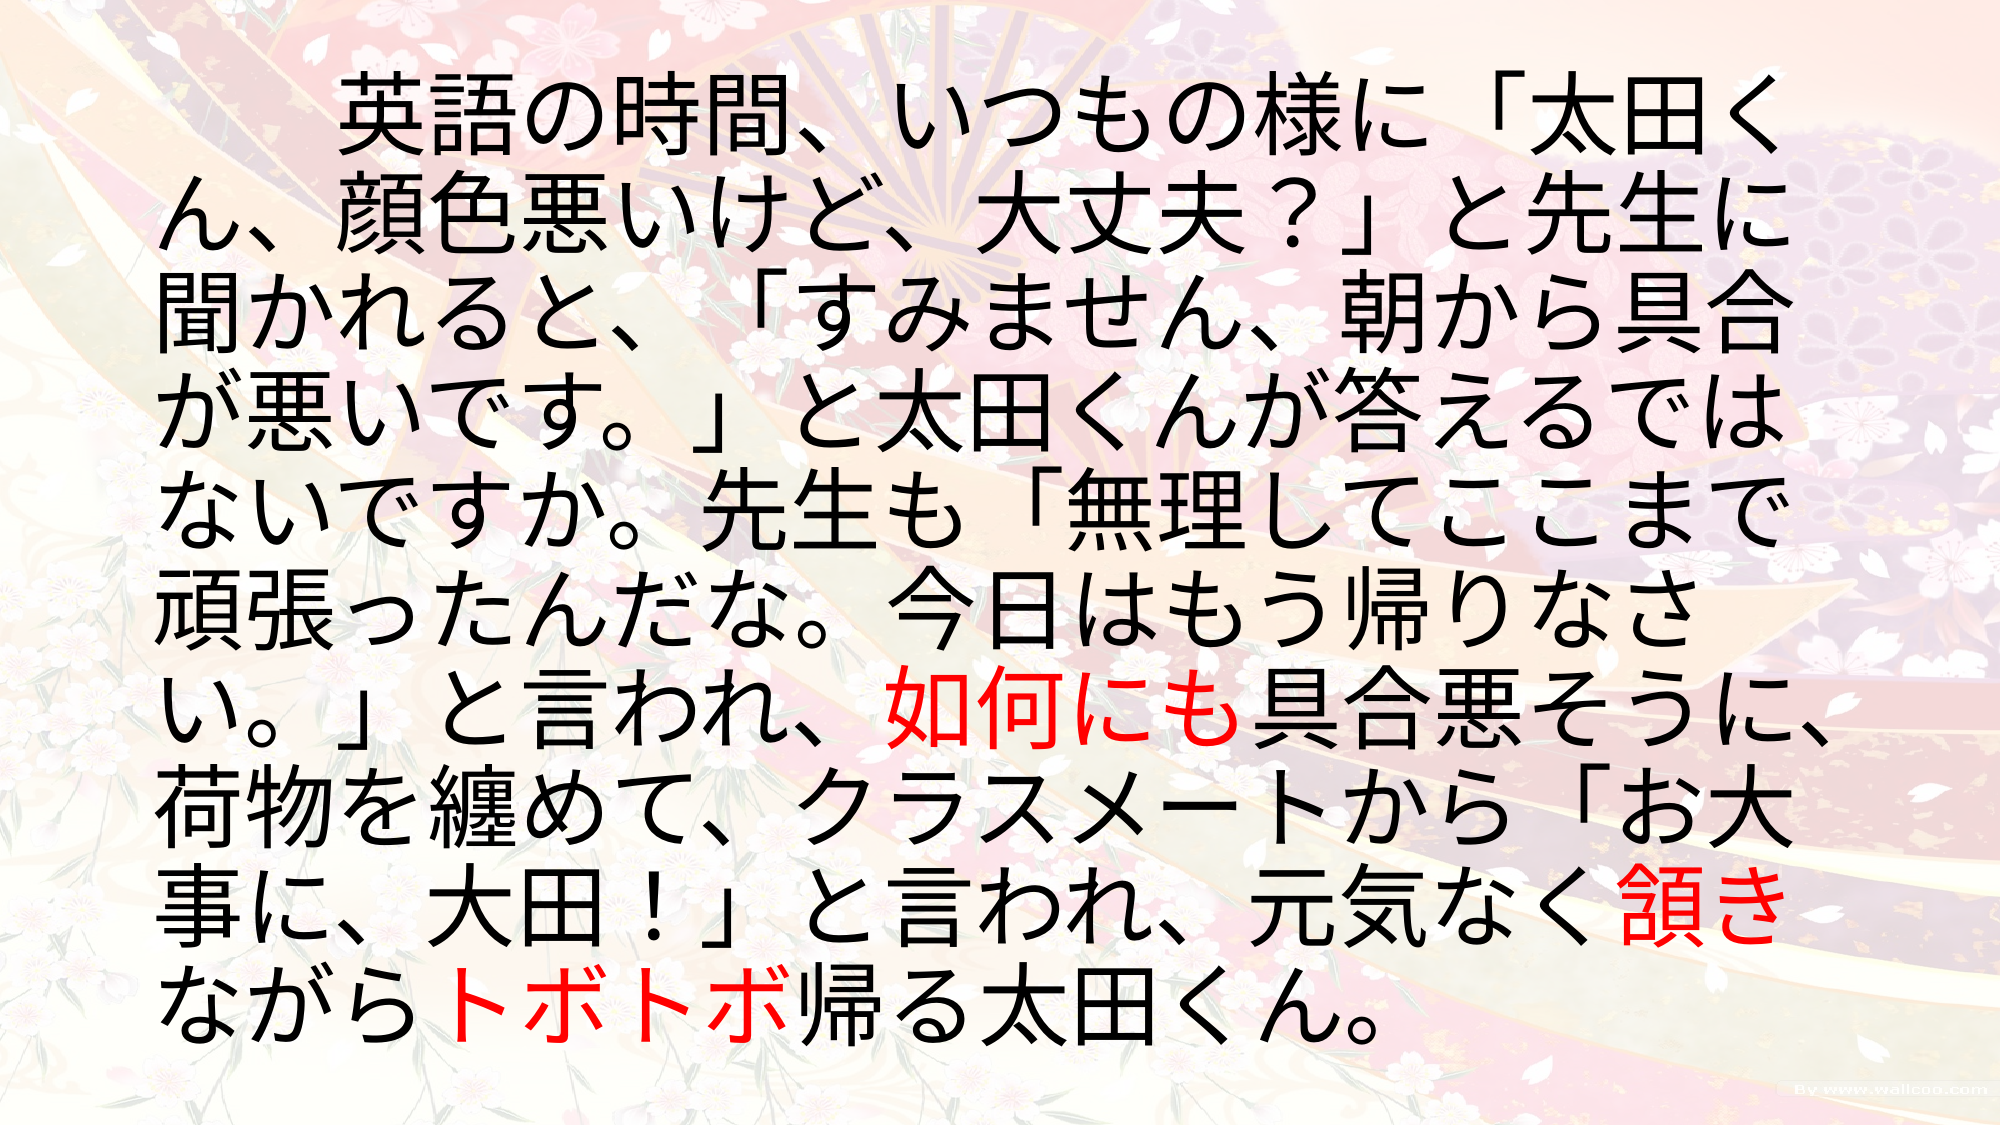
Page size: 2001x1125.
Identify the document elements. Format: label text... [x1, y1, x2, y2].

list 英語の時間、いつもの様に「太田くん、顔色悪いけど、大丈夫？」と先生に聞かれると、「すみません、朝から具合が悪いです。」と太田くんが答えるではないですか。先生も「無理してここまで頑張ったんだな。今日はもう帰りなさい。」と言われ、如何にも具合悪そうに、荷物を纏めて、クラスメートから「お大事に、大田！」と言われ、元気なく頷きながらトボトボ帰る太田くん。 [137, 62, 1863, 973]
